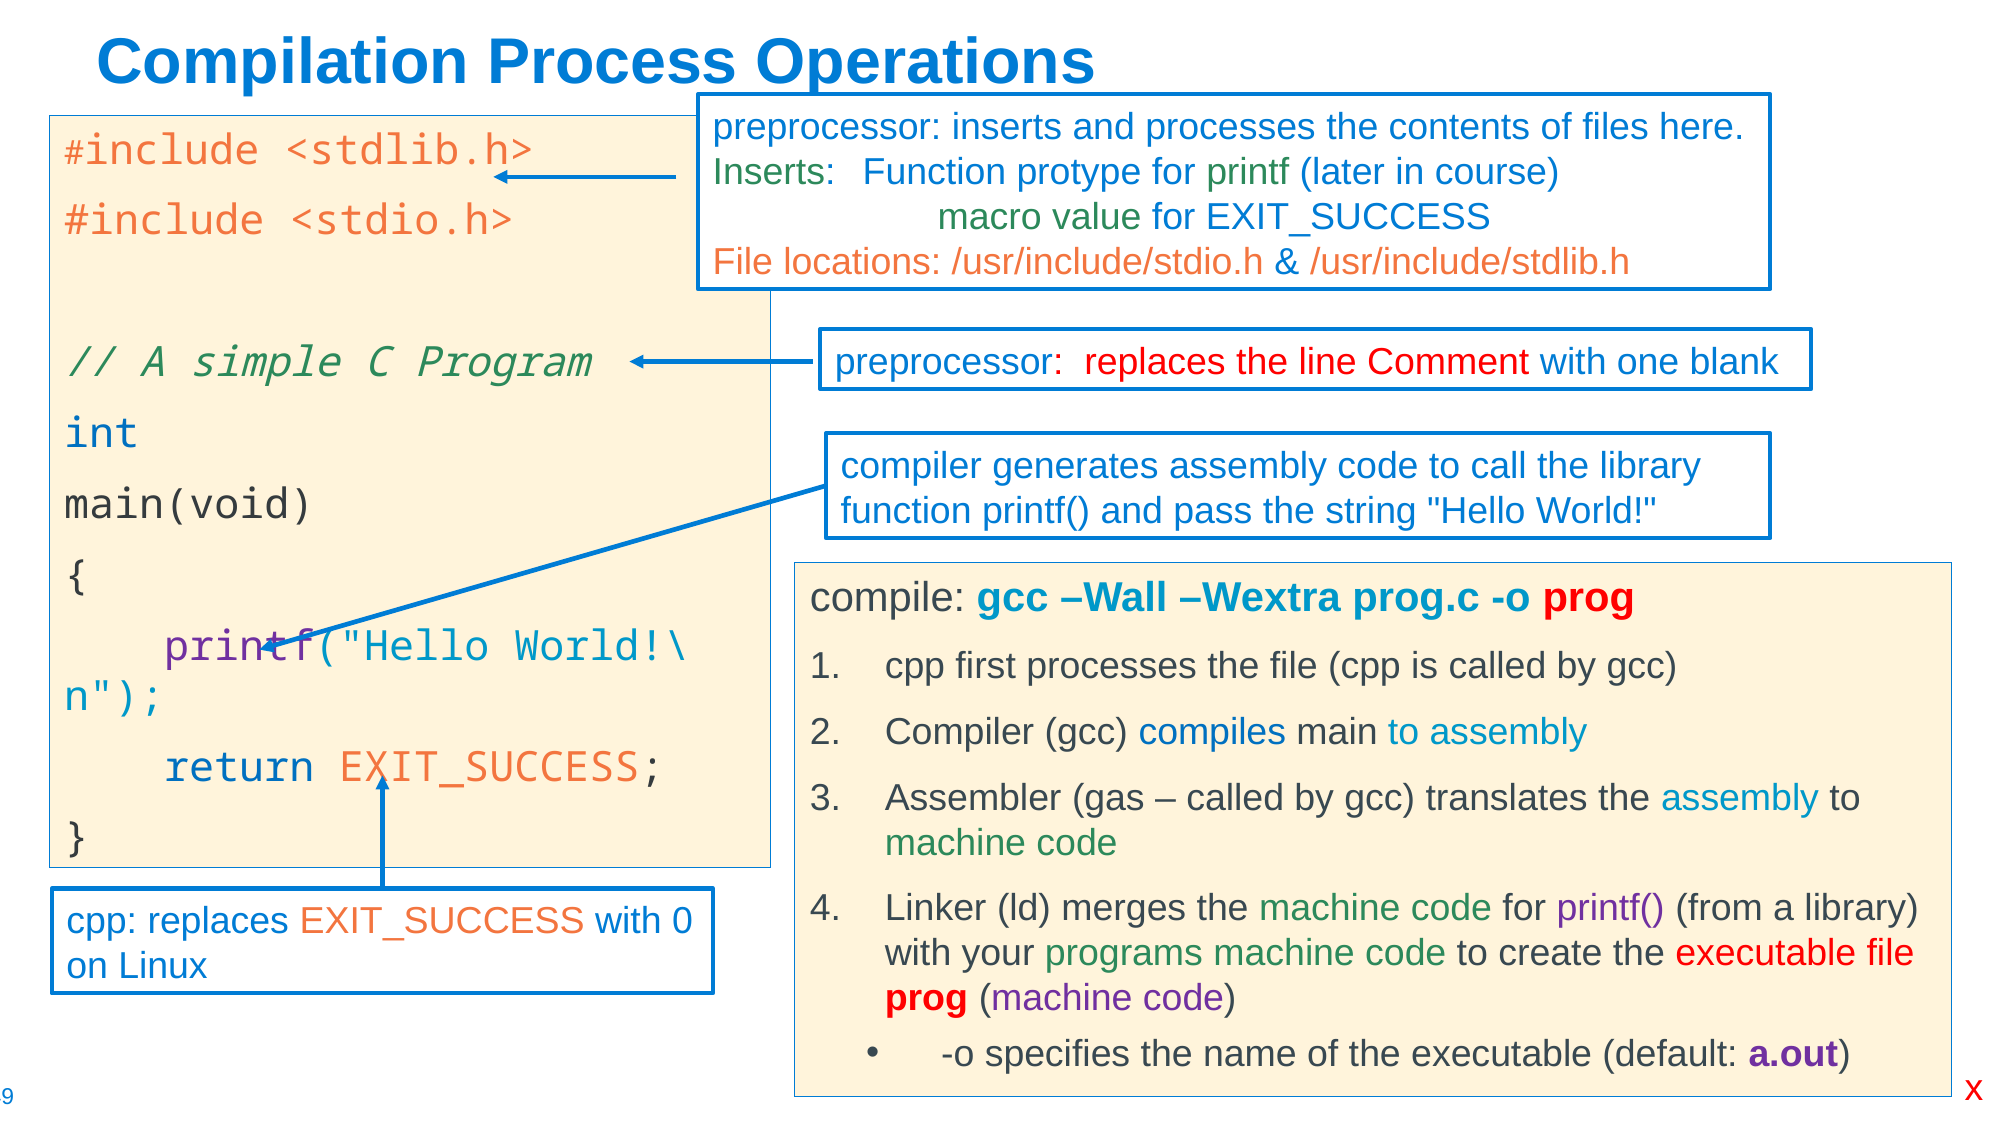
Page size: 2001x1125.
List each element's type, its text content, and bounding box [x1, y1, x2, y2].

list compile: gcc –Wall –Wextra prog.c -o prog cpp first processes the file (cpp is called by gcc) Compiler (gcc) compiles main to assembly Assembler (gas – called by gcc) translates the assembly to machine code Linker (ld) merges the machine code for printf() (from a library) with your programs machine code to create the executable file prog (machine code) -o specifies the name of the executable (default: a.out) [794, 562, 1952, 1097]
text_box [51, 775, 714, 995]
title Compilation Process Operations [81, 13, 1324, 106]
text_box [493, 94, 1771, 292]
text_box x [1949, 1055, 1999, 1116]
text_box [629, 329, 1812, 390]
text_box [259, 433, 1771, 650]
text_box #include <stdlib.h> #include <stdio.h> // A simple C Program int main(void) { printf("Hello World!\n"); return EXIT_SUCCESS; } [49, 115, 771, 868]
